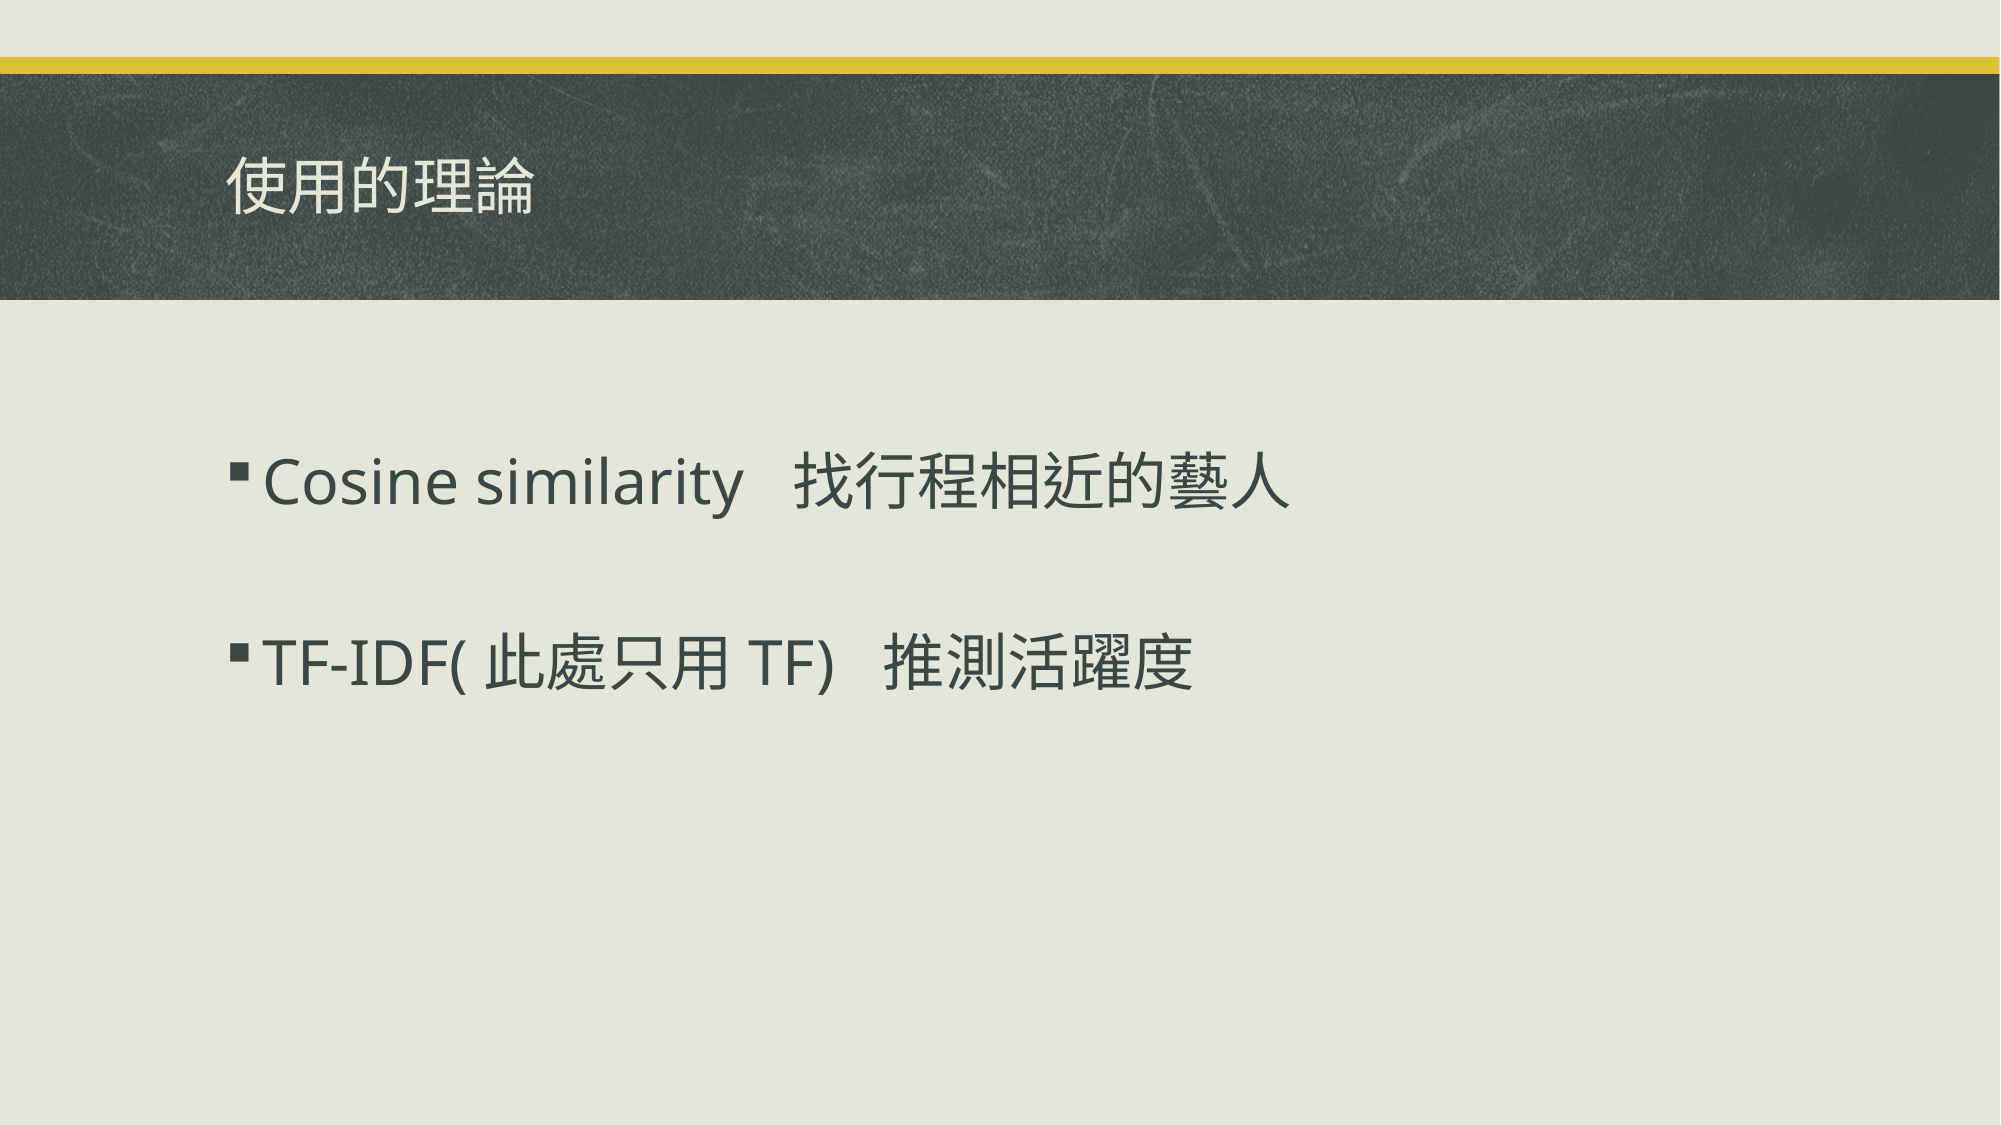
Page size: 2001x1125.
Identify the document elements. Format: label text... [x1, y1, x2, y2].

title 使用的理論 [210, 76, 1790, 300]
picture [0, 74, 2000, 300]
